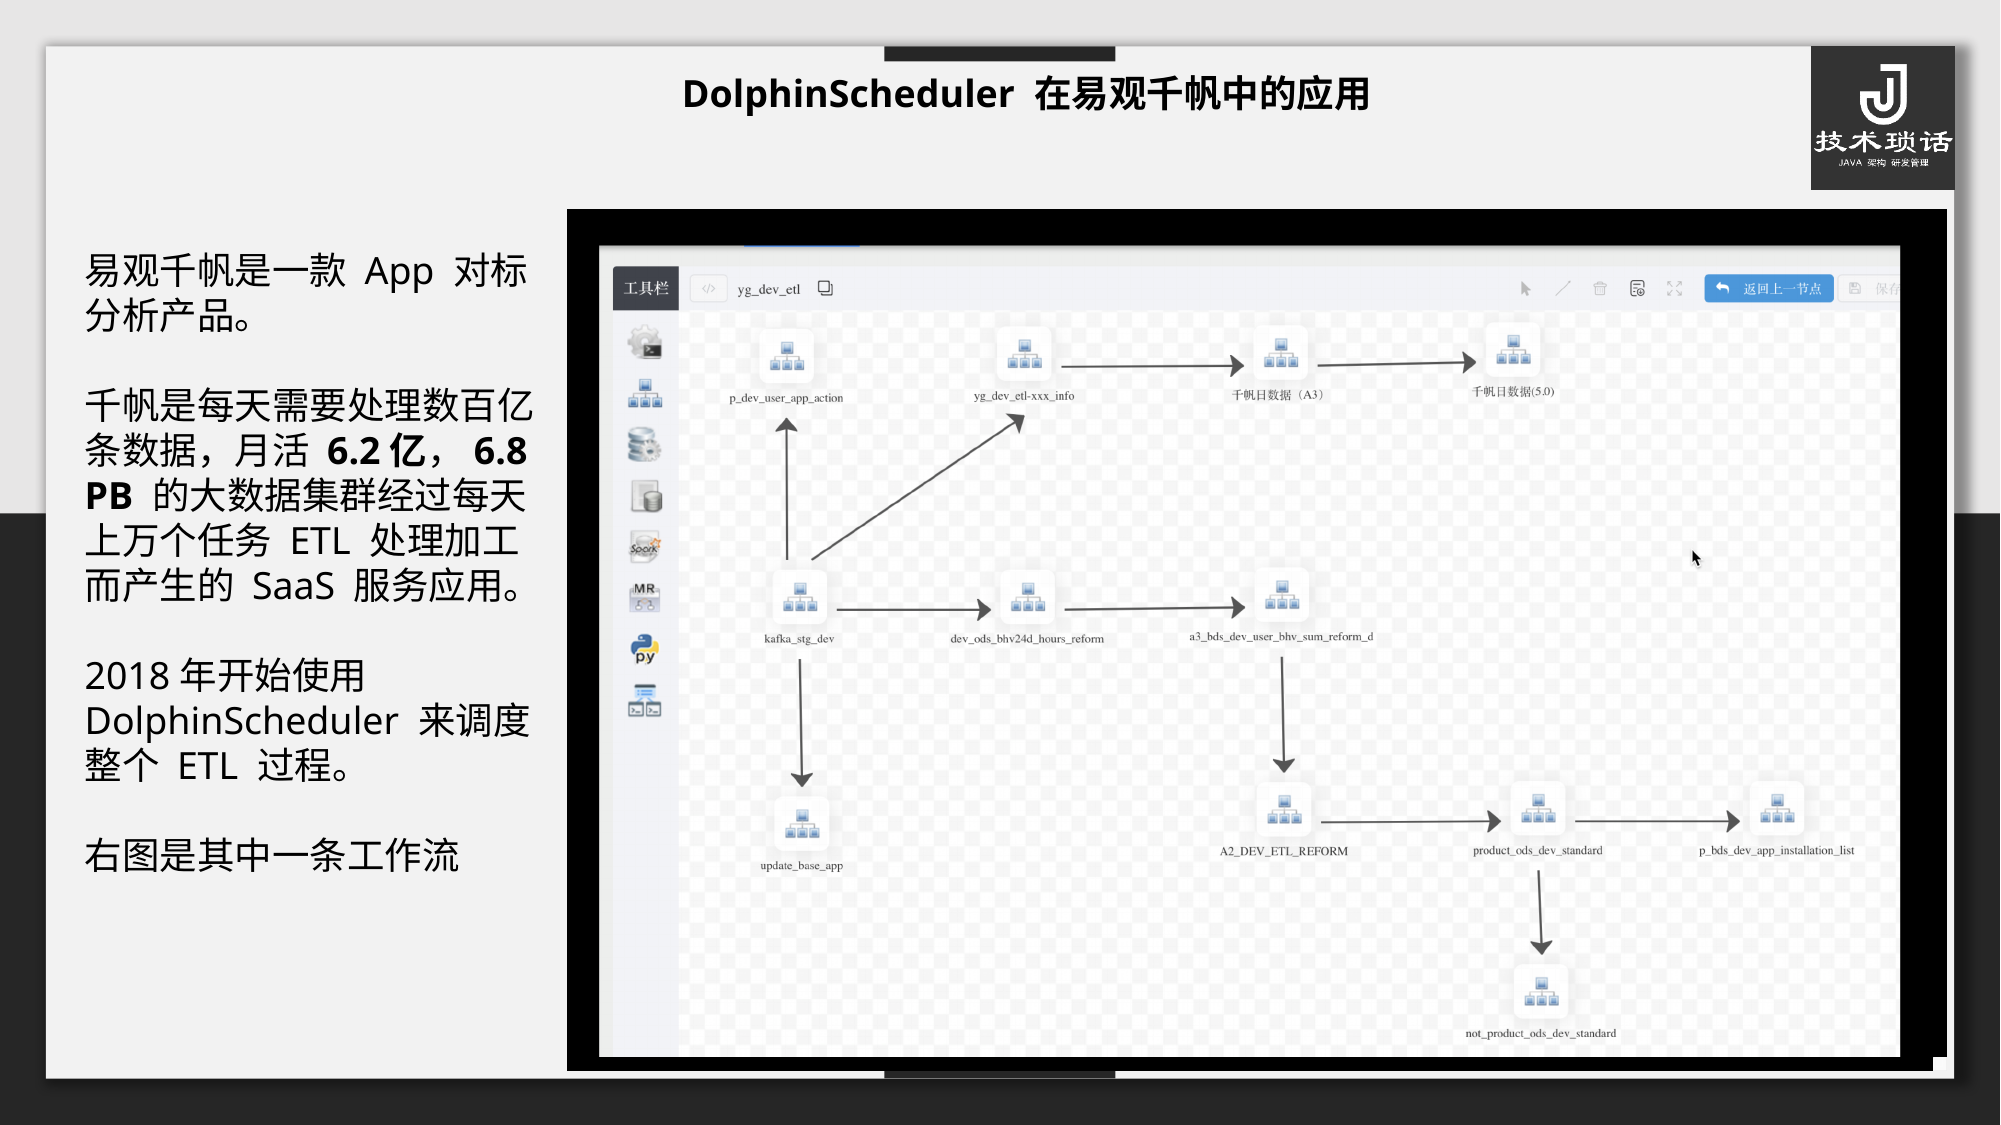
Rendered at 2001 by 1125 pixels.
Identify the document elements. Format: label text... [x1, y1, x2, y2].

text_box [883, 45, 1116, 62]
picture [1811, 46, 1955, 190]
text_box [883, 1071, 1116, 1079]
text_box 易观千帆是一款 App 对标分析产品。 千帆是每天需要处理数百亿条数据，月活 6.2亿，6.8 PB 的大数据集群经过每天上万个任务 ETL 处理加工而产生的 SaaS 服务应用。 2018年开始使用 DolphinScheduler 来调度整个 ETL 过程。 右图是其中一条工作流 [69, 239, 567, 929]
text_box [45, 45, 1955, 1080]
picture [567, 209, 1947, 1071]
text_box DolphinScheduler 在易观千帆中的应用 [667, 68, 1811, 149]
